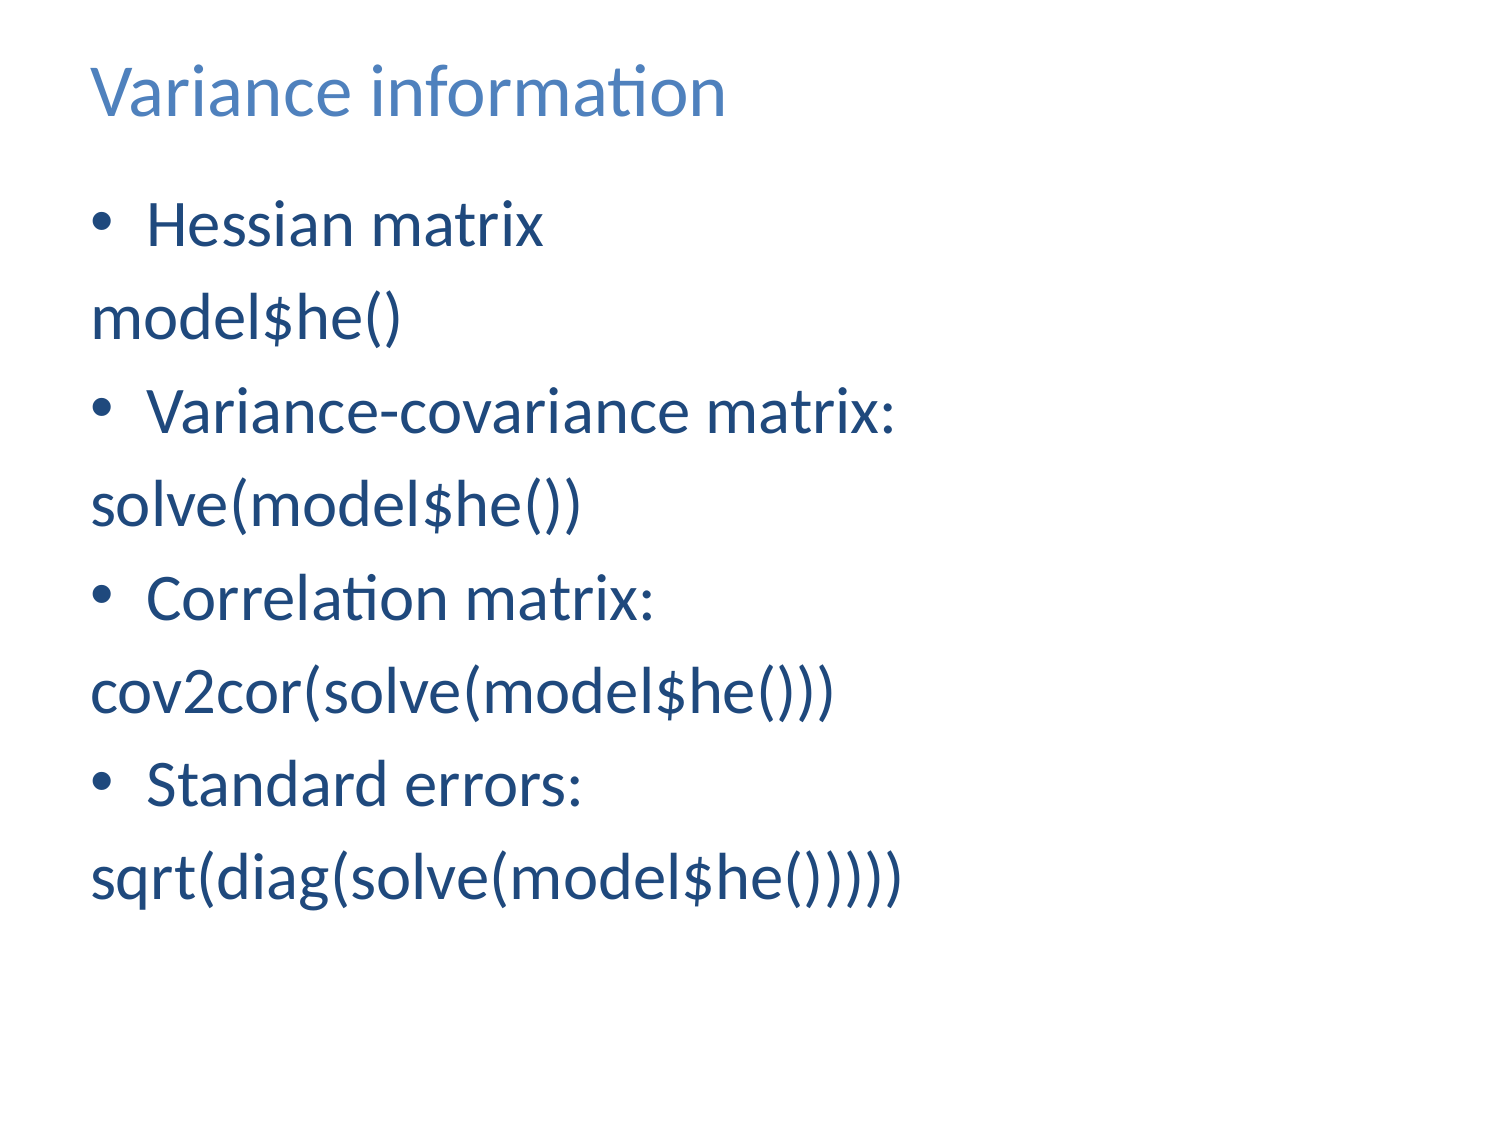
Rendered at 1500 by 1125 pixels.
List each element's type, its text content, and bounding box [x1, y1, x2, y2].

title Variance information [75, 30, 1425, 144]
list Hessian matrix model$he() Variance-covariance matrix: solve(model$he()) Correlation matrix: cov2cor(solve(model$he())) Standard errors: sqrt(diag(solve(model$he())))) [75, 172, 1425, 1090]
